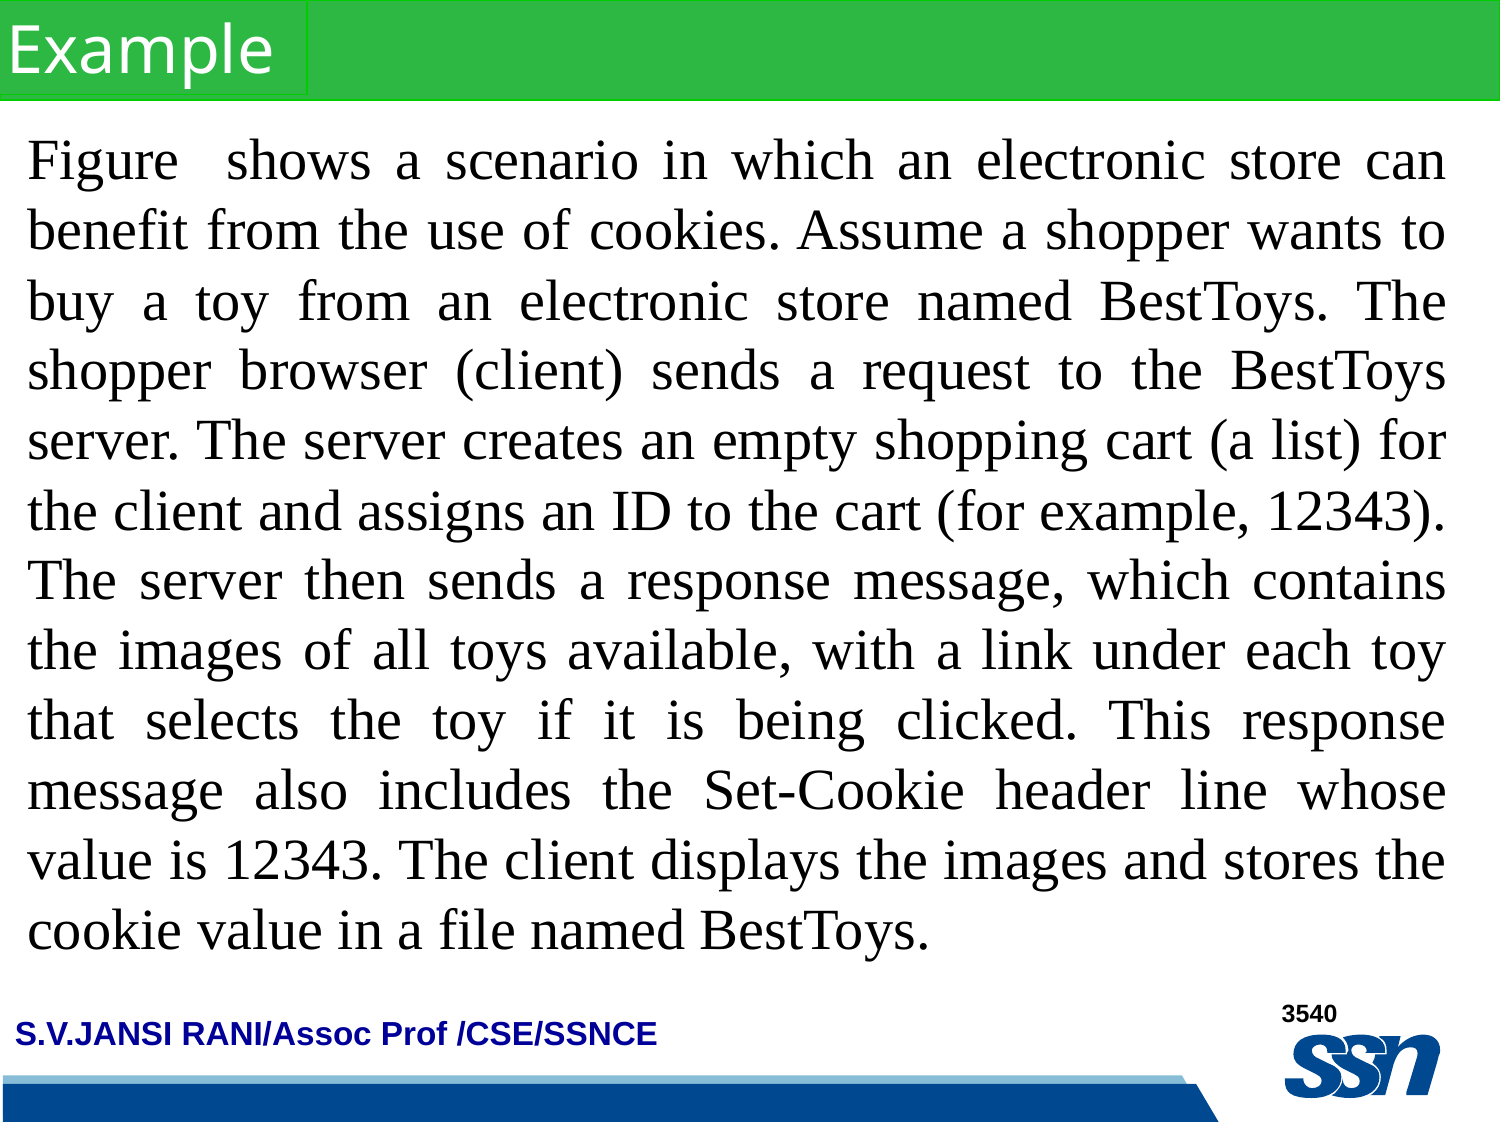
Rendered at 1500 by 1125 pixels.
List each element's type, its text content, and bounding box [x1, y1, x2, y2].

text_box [0, 0, 1500, 101]
text_box Figure shows a scenario in which an electronic store can benefit from the use of cookies. Assume a shopper wants to buy a toy from an electronic store named BestToys. The shopper browser (client) sends a request to the BestToys server. The server creates an empty shopping cart (a list) for the client and assigns an ID to the cart (for example, 12343). The server then sends a response message, which contains the images of all toys available, with a link under each toy that selects the toy if it is being clicked. This response message also includes the Set-Cookie header line whose value is 12343. The client displays the images and stores the cookie value in a file named BestToys. [12, 114, 1463, 969]
